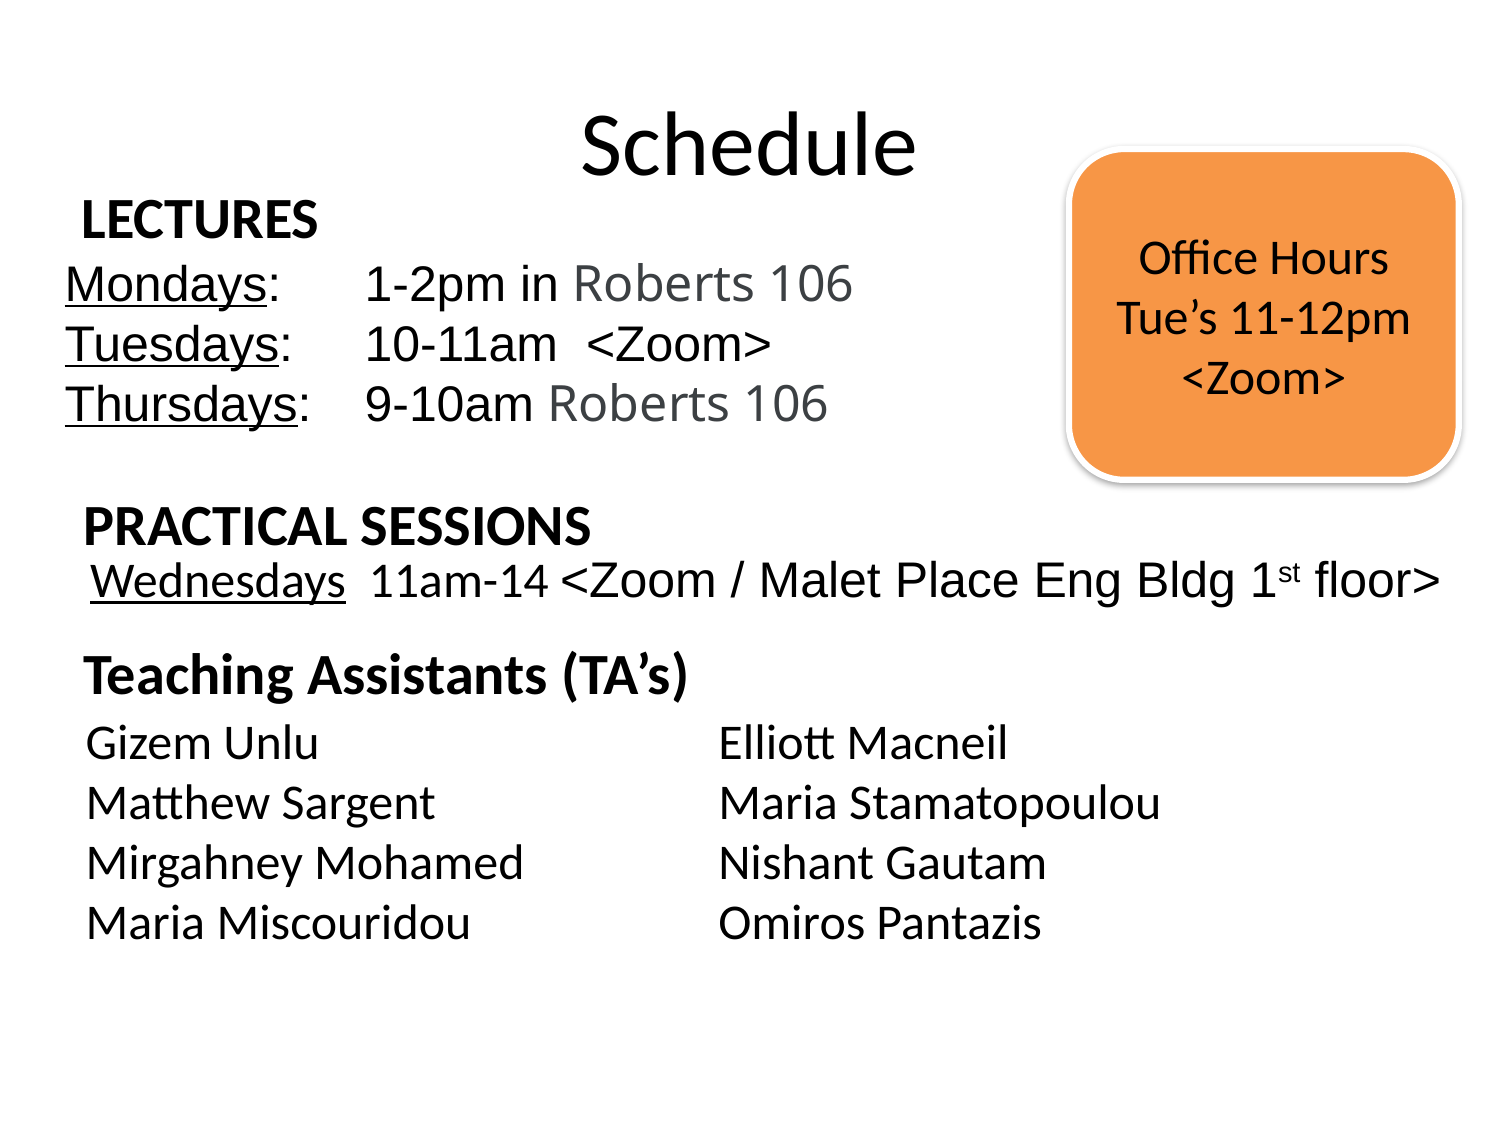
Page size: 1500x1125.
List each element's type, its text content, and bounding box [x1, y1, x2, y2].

title Schedule [74, 44, 1426, 233]
text_box Mondays: 1-2pm in Roberts 106 Tuesdays: 10-11am <Zoom> Thursdays: 9-10am Roberts 106 [49, 184, 870, 560]
text_box Gizem Unlu Matthew Sargent Mirgahney Mohamed Maria Miscouridou Elliott Macneil Maria Stamatopoulou Nishant Gautam Omiros Pantazis [70, 701, 1366, 1125]
text_box PRACTICAL SESSIONS [68, 479, 607, 565]
text_box Teaching Assistants (TA’s) [68, 628, 705, 714]
text_box LECTURES [66, 172, 335, 258]
text_box Office Hours Tue’s 11-12pm <Zoom> [1065, 145, 1462, 483]
text_box Wednesdays 11am-14 <Zoom / Malet Place Eng Bldg 1st floor> [75, 479, 1457, 615]
